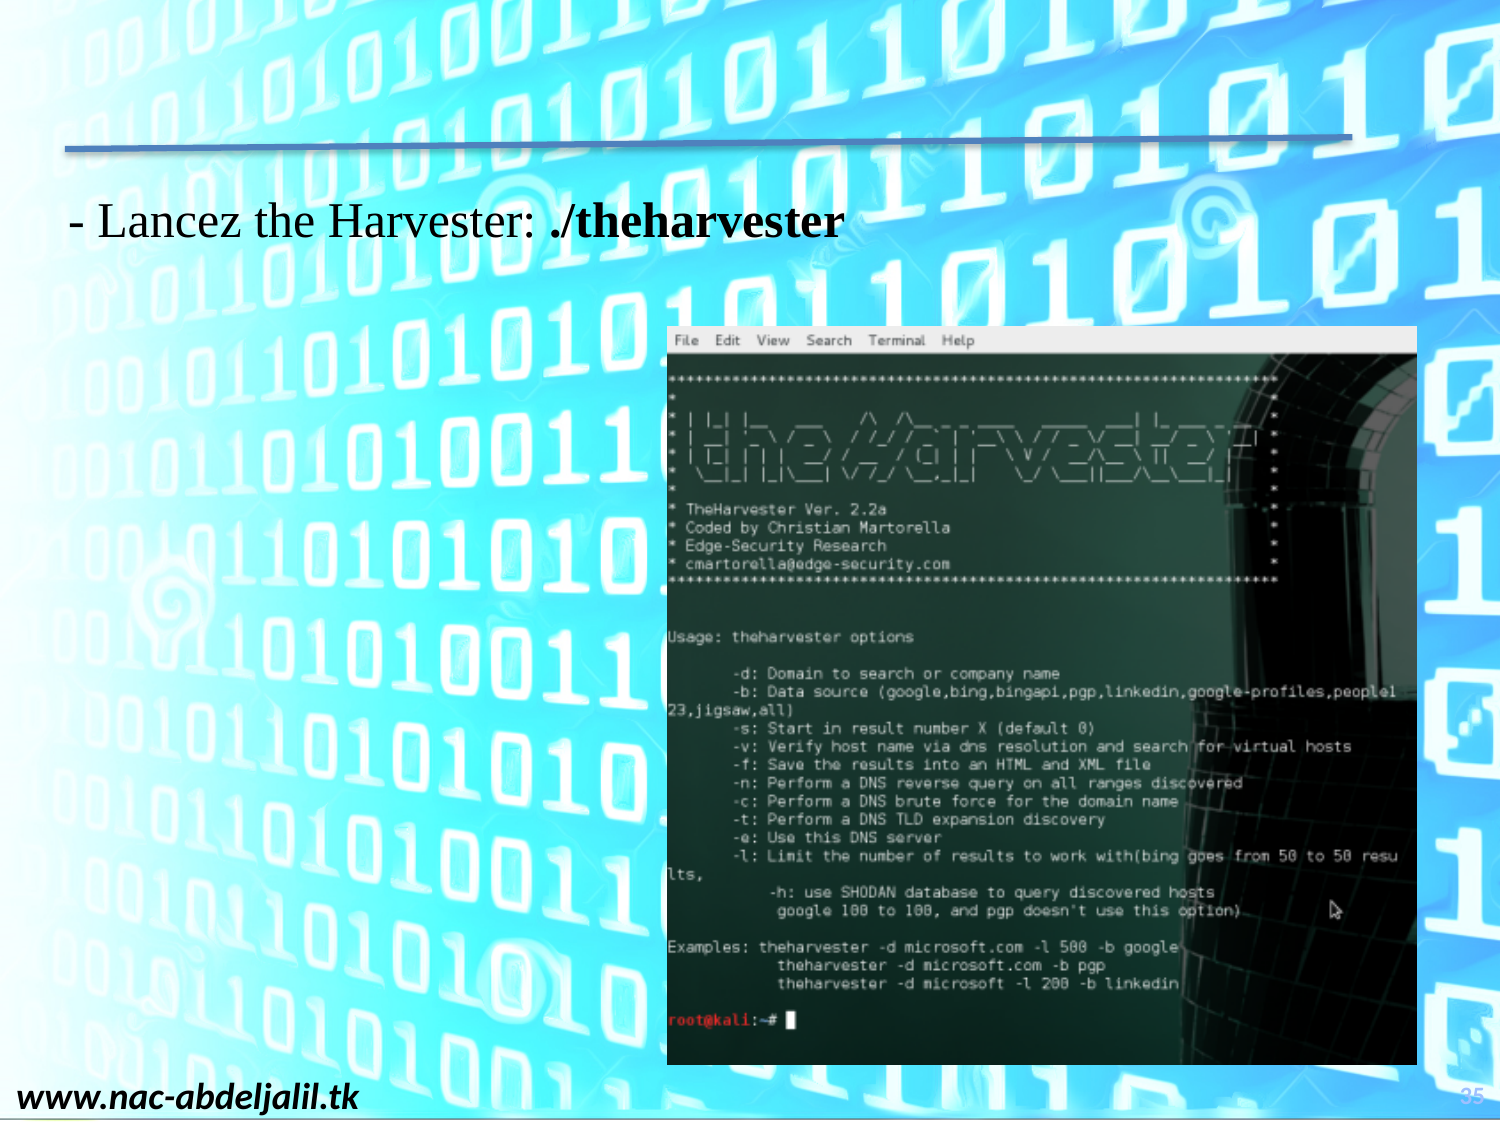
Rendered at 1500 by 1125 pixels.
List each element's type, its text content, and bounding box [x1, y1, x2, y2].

slide_number 35 [1149, 1065, 1500, 1125]
picture [0, 0, 1500, 1125]
text_box - Lancez the Harvester: ./theharvester [53, 179, 1500, 255]
